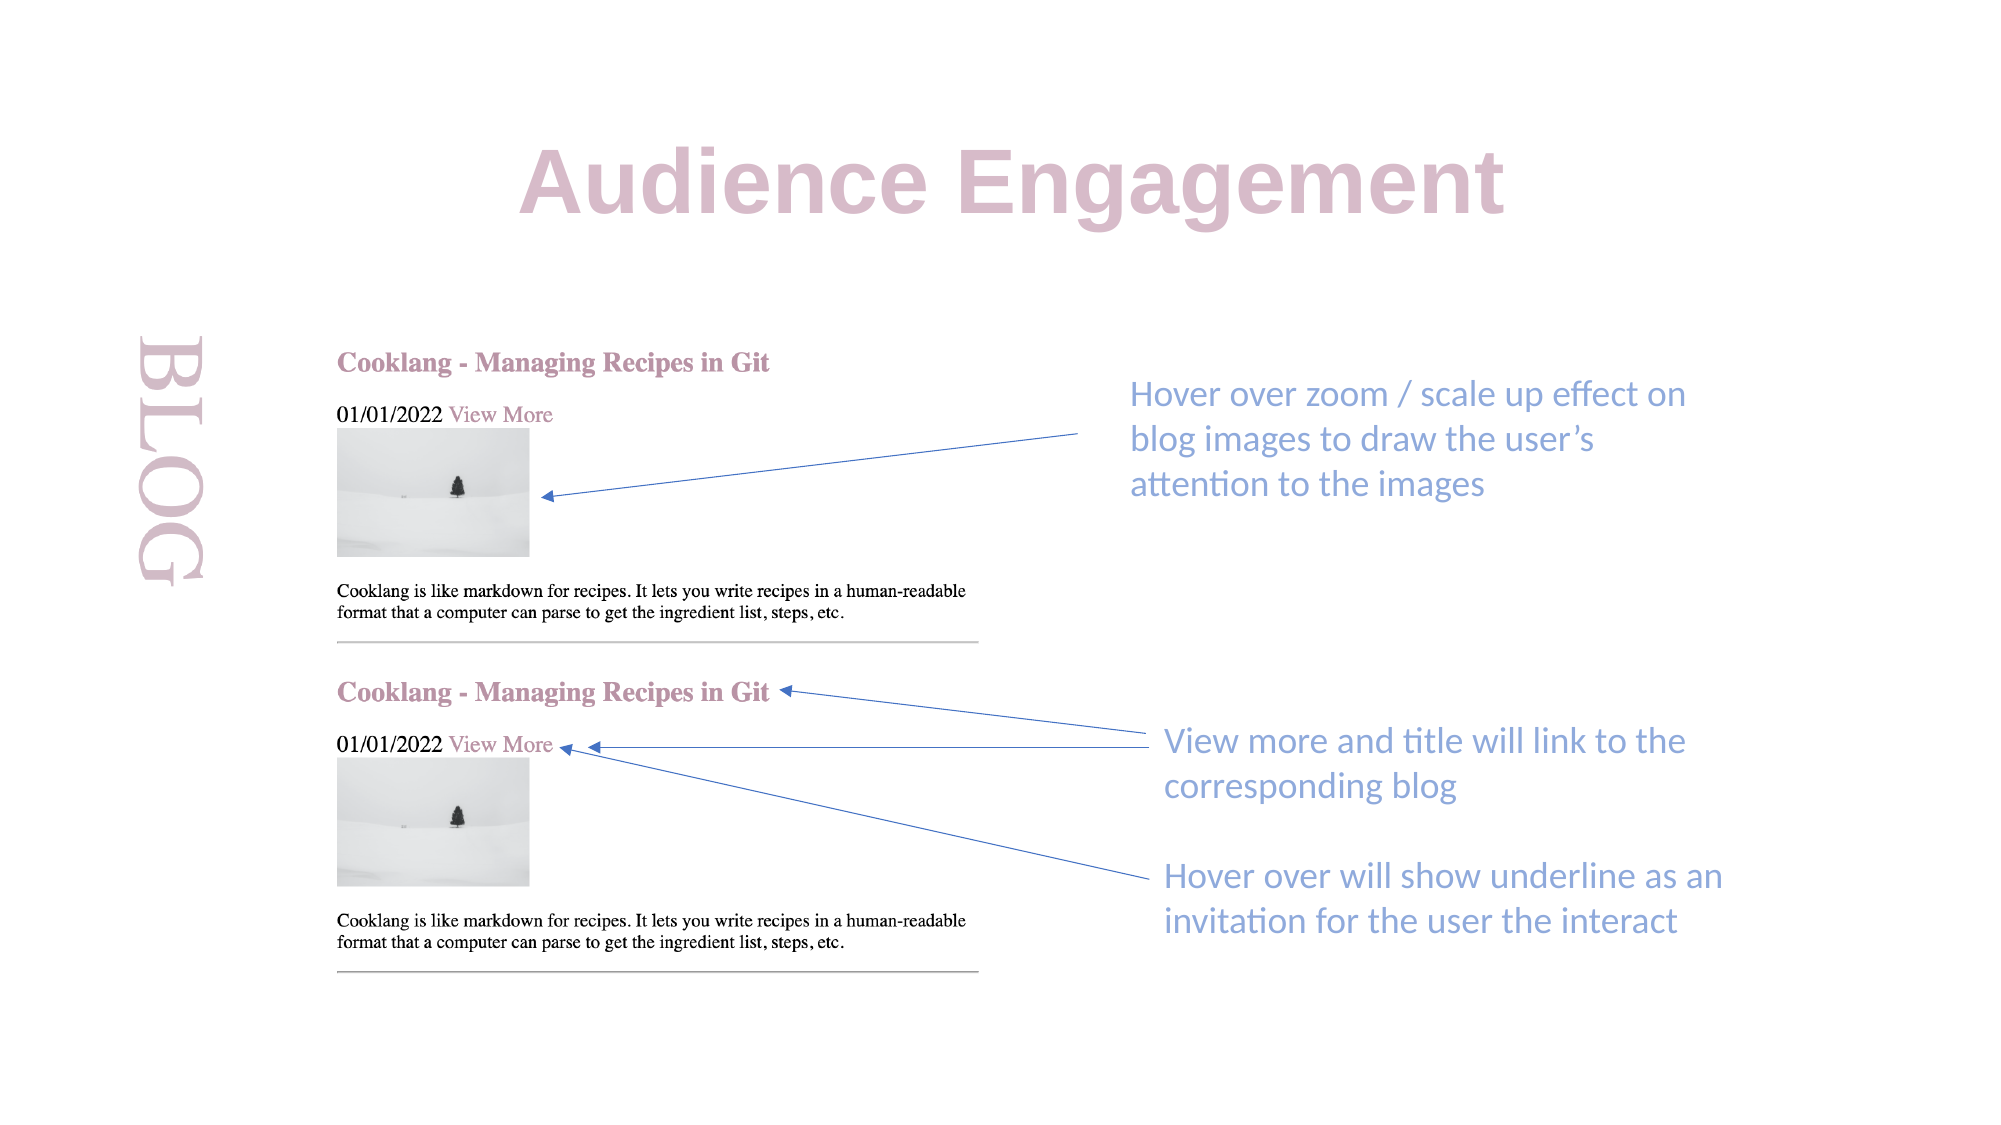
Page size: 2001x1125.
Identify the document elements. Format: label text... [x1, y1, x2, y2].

text_box Hover over zoom / scale up effect on blog images to draw the user’s attention to the images [1115, 361, 1753, 512]
picture [125, 315, 994, 1008]
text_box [779, 689, 1146, 734]
text_box View more and title will link to the corresponding blog Hover over will show underline as an invitation for the user the interact [1149, 709, 1787, 949]
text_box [559, 747, 1150, 880]
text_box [541, 433, 1078, 498]
title Audience Engagement [149, 130, 1875, 348]
